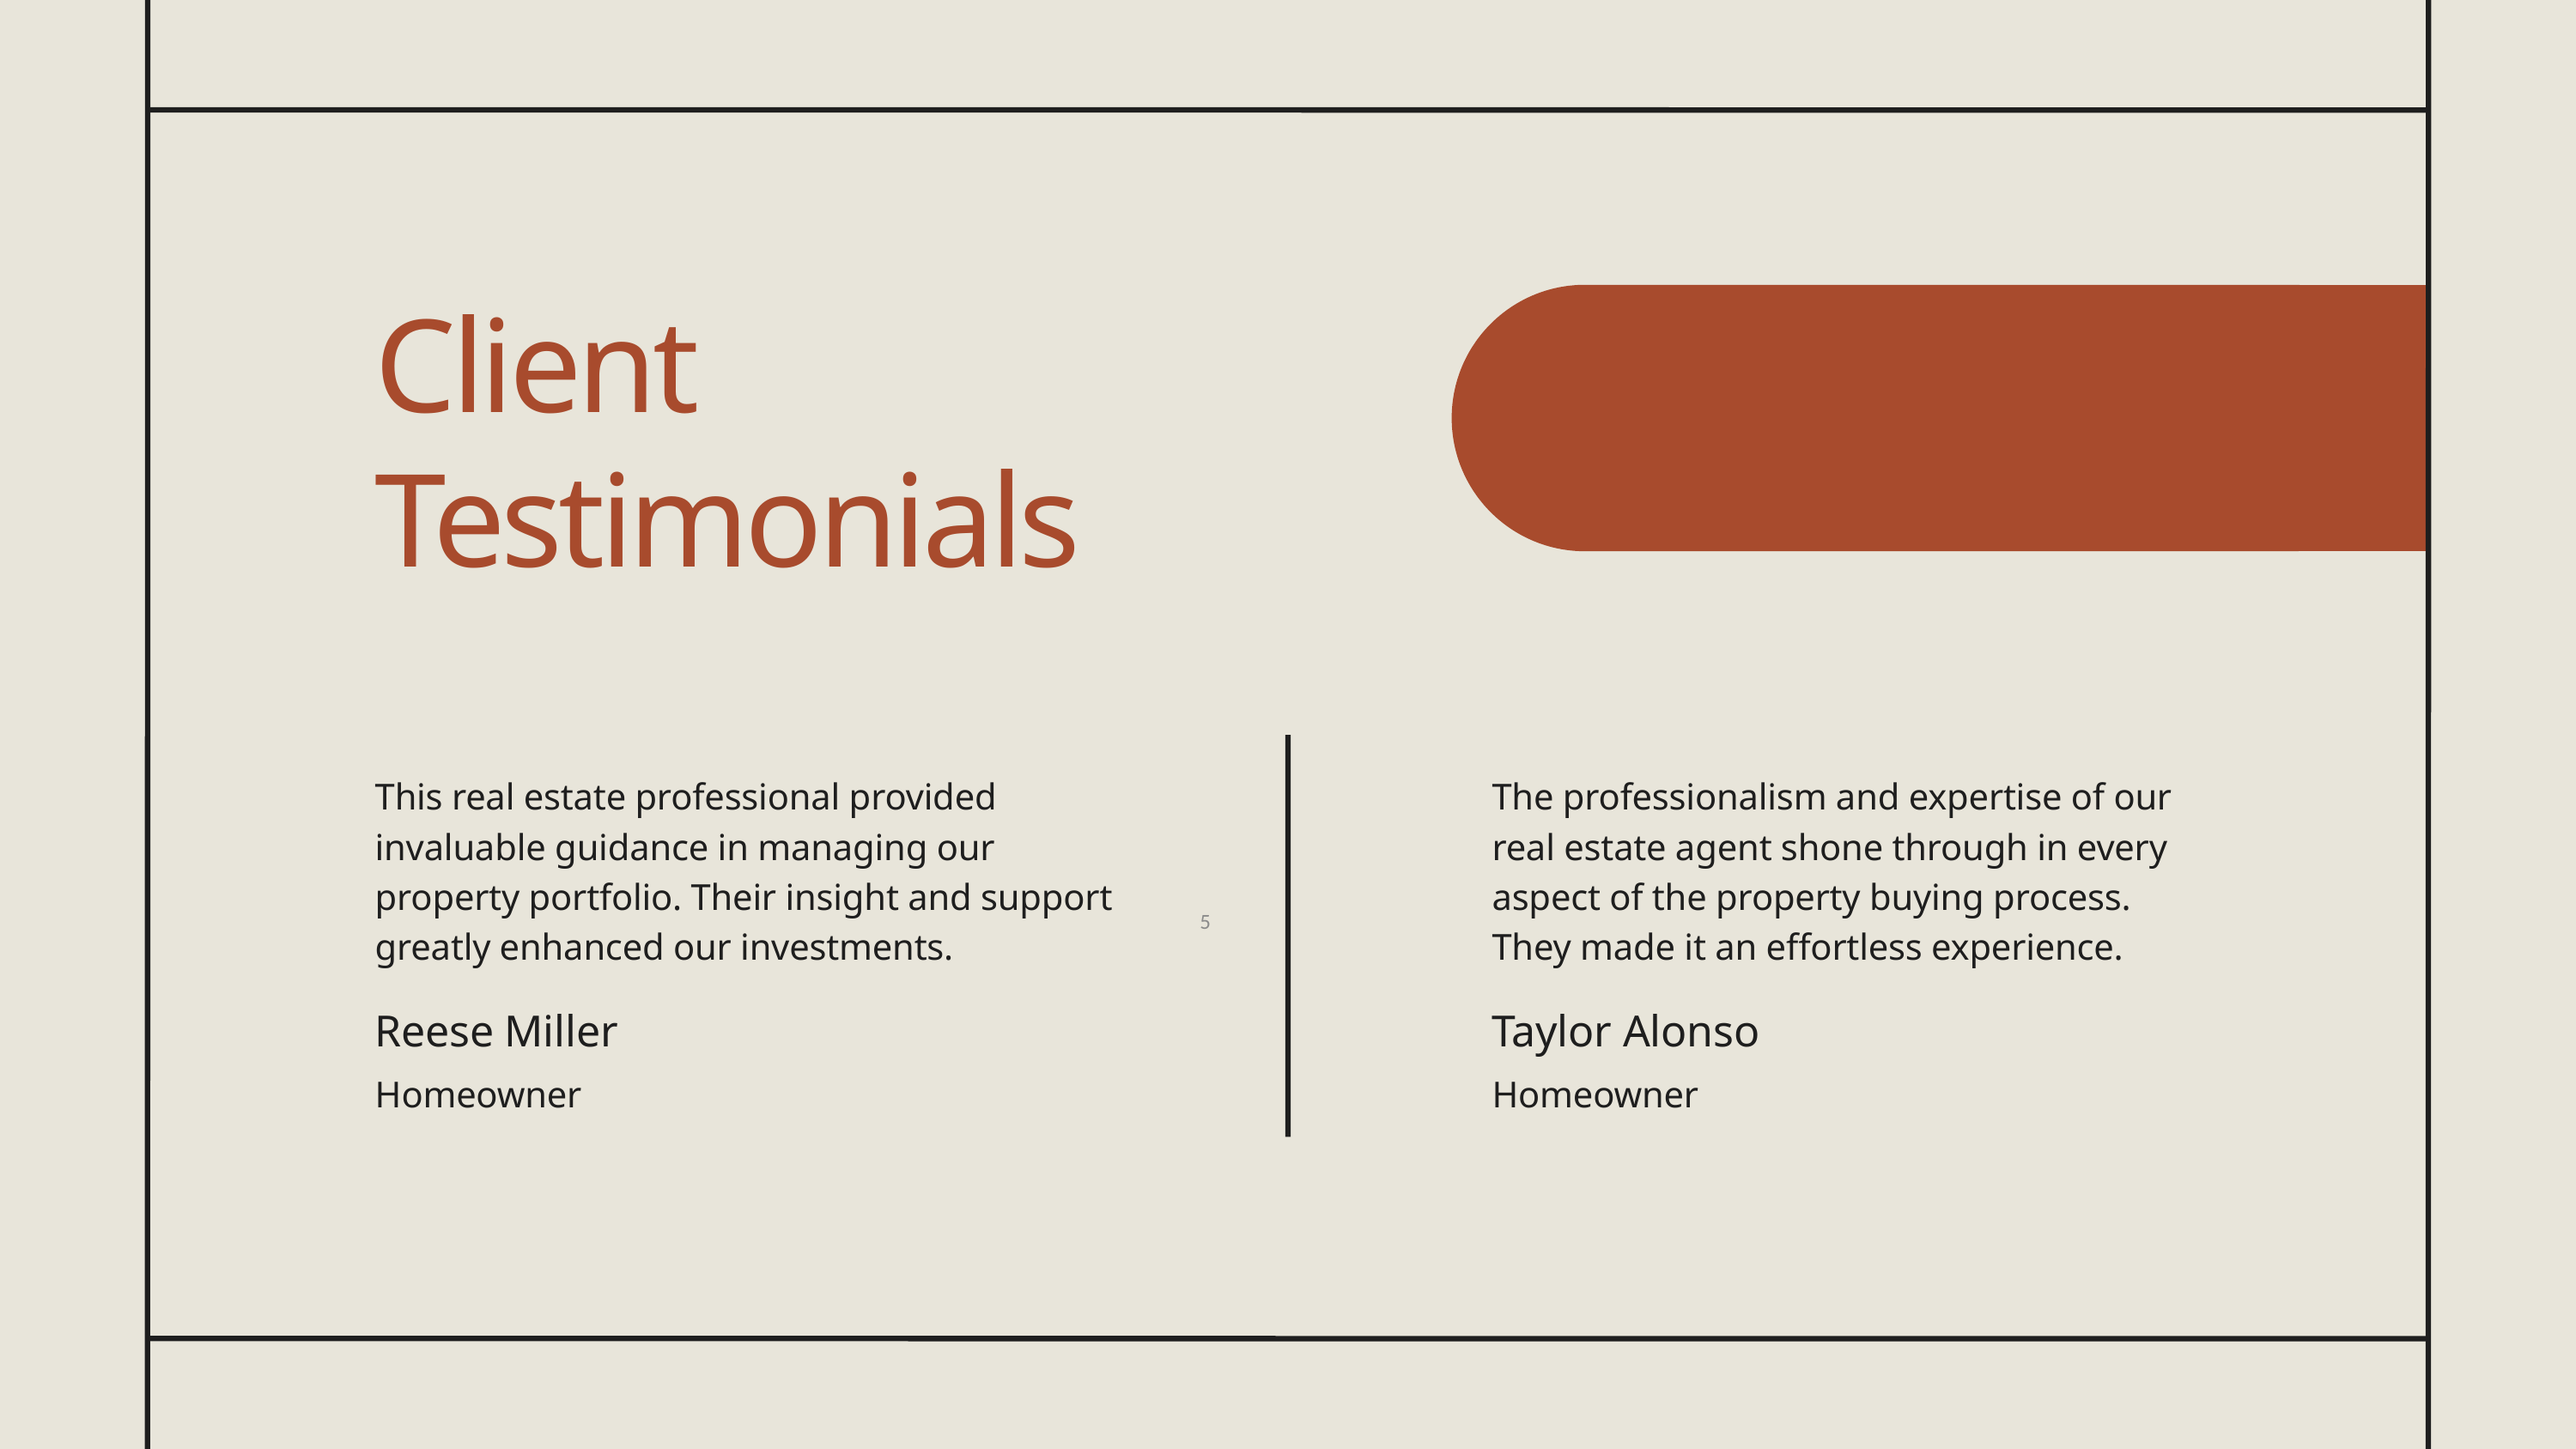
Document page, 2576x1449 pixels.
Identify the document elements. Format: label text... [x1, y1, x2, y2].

text_box Taylor Alonso [1492, 995, 1911, 1056]
slide_number 5 [922, 894, 1224, 947]
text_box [1451, 284, 1995, 552]
text_box Client Testimonials [374, 283, 1320, 593]
text_box The professionalism and expertise of our real estate agent shone through in every aspect of the property buying process. They made it an effortless experience. [1492, 767, 2202, 968]
text_box Reese Miller [374, 995, 794, 1056]
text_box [1996, 284, 2432, 552]
text_box This real estate professional provided invaluable guidance in managing our property portfolio. Their insight and support greatly enhanced our investments. [374, 767, 1148, 968]
text_box Homeowner [1492, 1064, 1806, 1116]
text_box Homeowner [374, 1064, 689, 1116]
